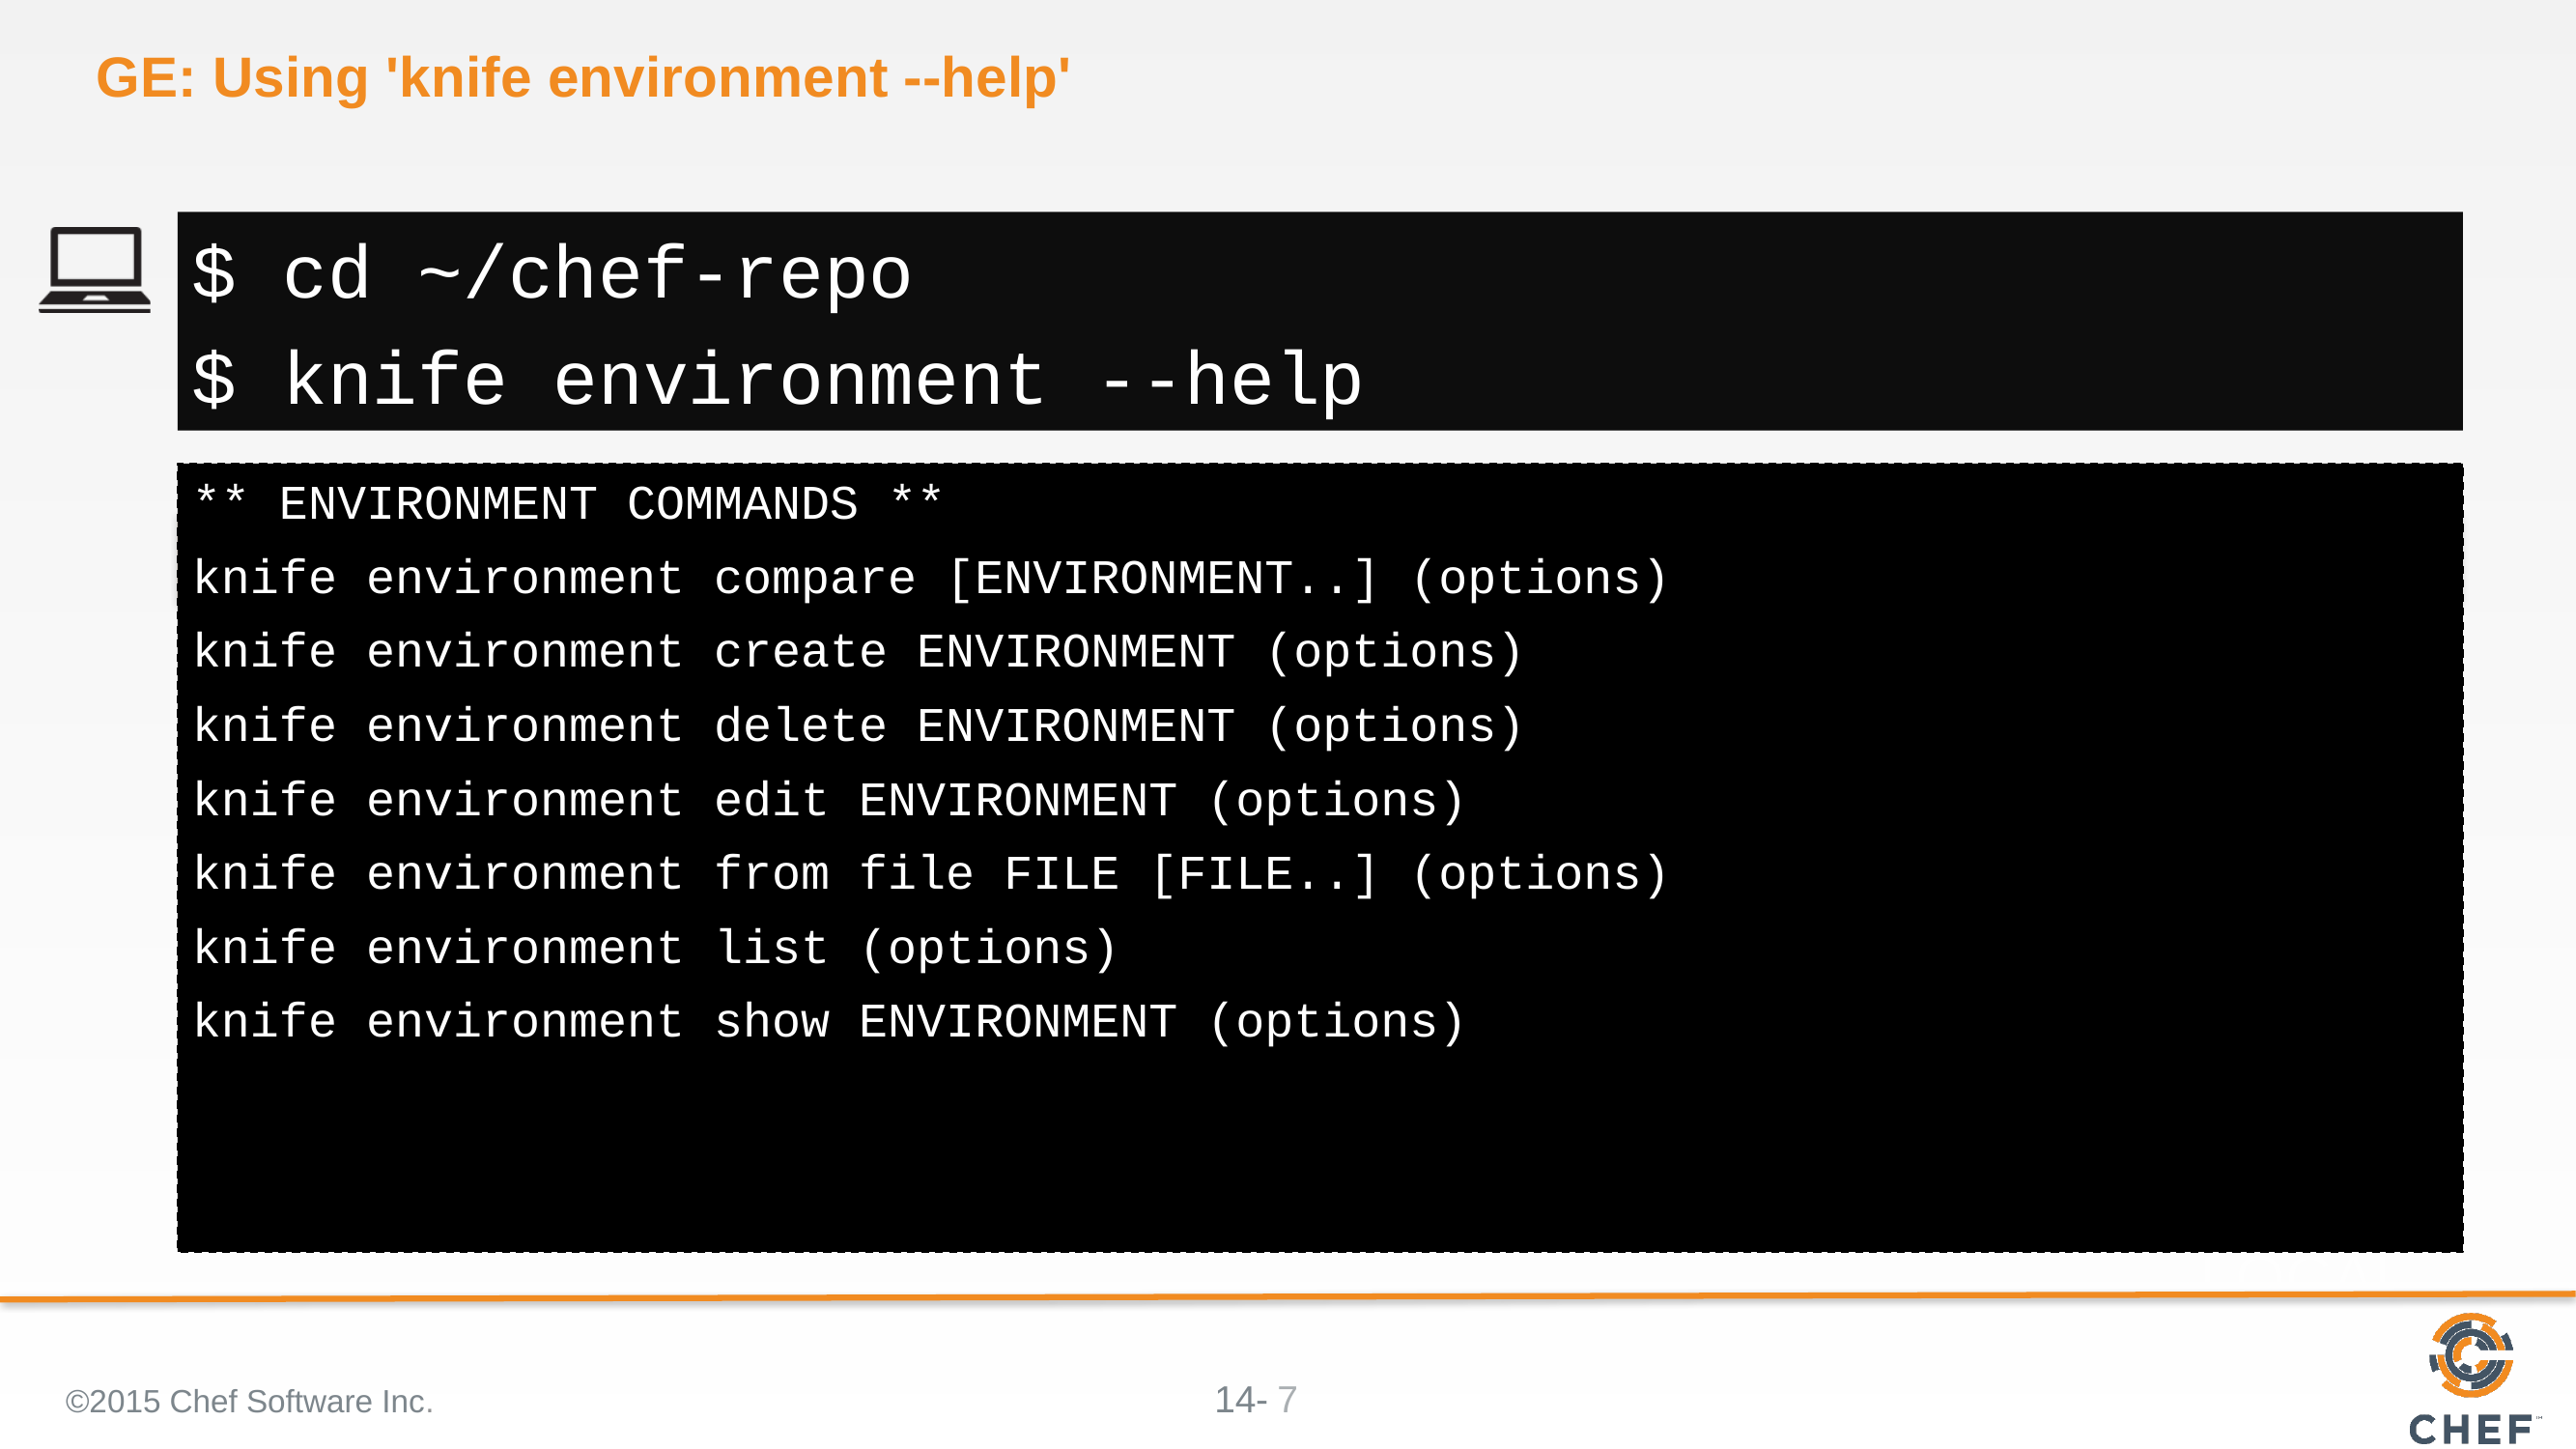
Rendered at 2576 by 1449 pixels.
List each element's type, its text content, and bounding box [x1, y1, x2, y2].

picture [2399, 1297, 2550, 1449]
title GE: Using 'knife environment --help' [96, 48, 2463, 180]
footer ©2015 Chef Software Inc. [51, 1359, 952, 1440]
list ** ENVIRONMENT COMMANDS ** knife environment compare [ENVIRONMENT..] (options) knife environment create ENVIRONMENT (options) knife environment delete ENVIRONMENT (options) knife environment edit ENVIRONMENT (options) knife environment from file FILE [FILE..] (options) knife environment list (options) knife environment show ENVIRONMENT (options) [177, 463, 2464, 1253]
slide_number 7 [998, 1359, 1578, 1437]
list $ cd ~/chef-repo $ knife environment --help [177, 212, 2463, 431]
